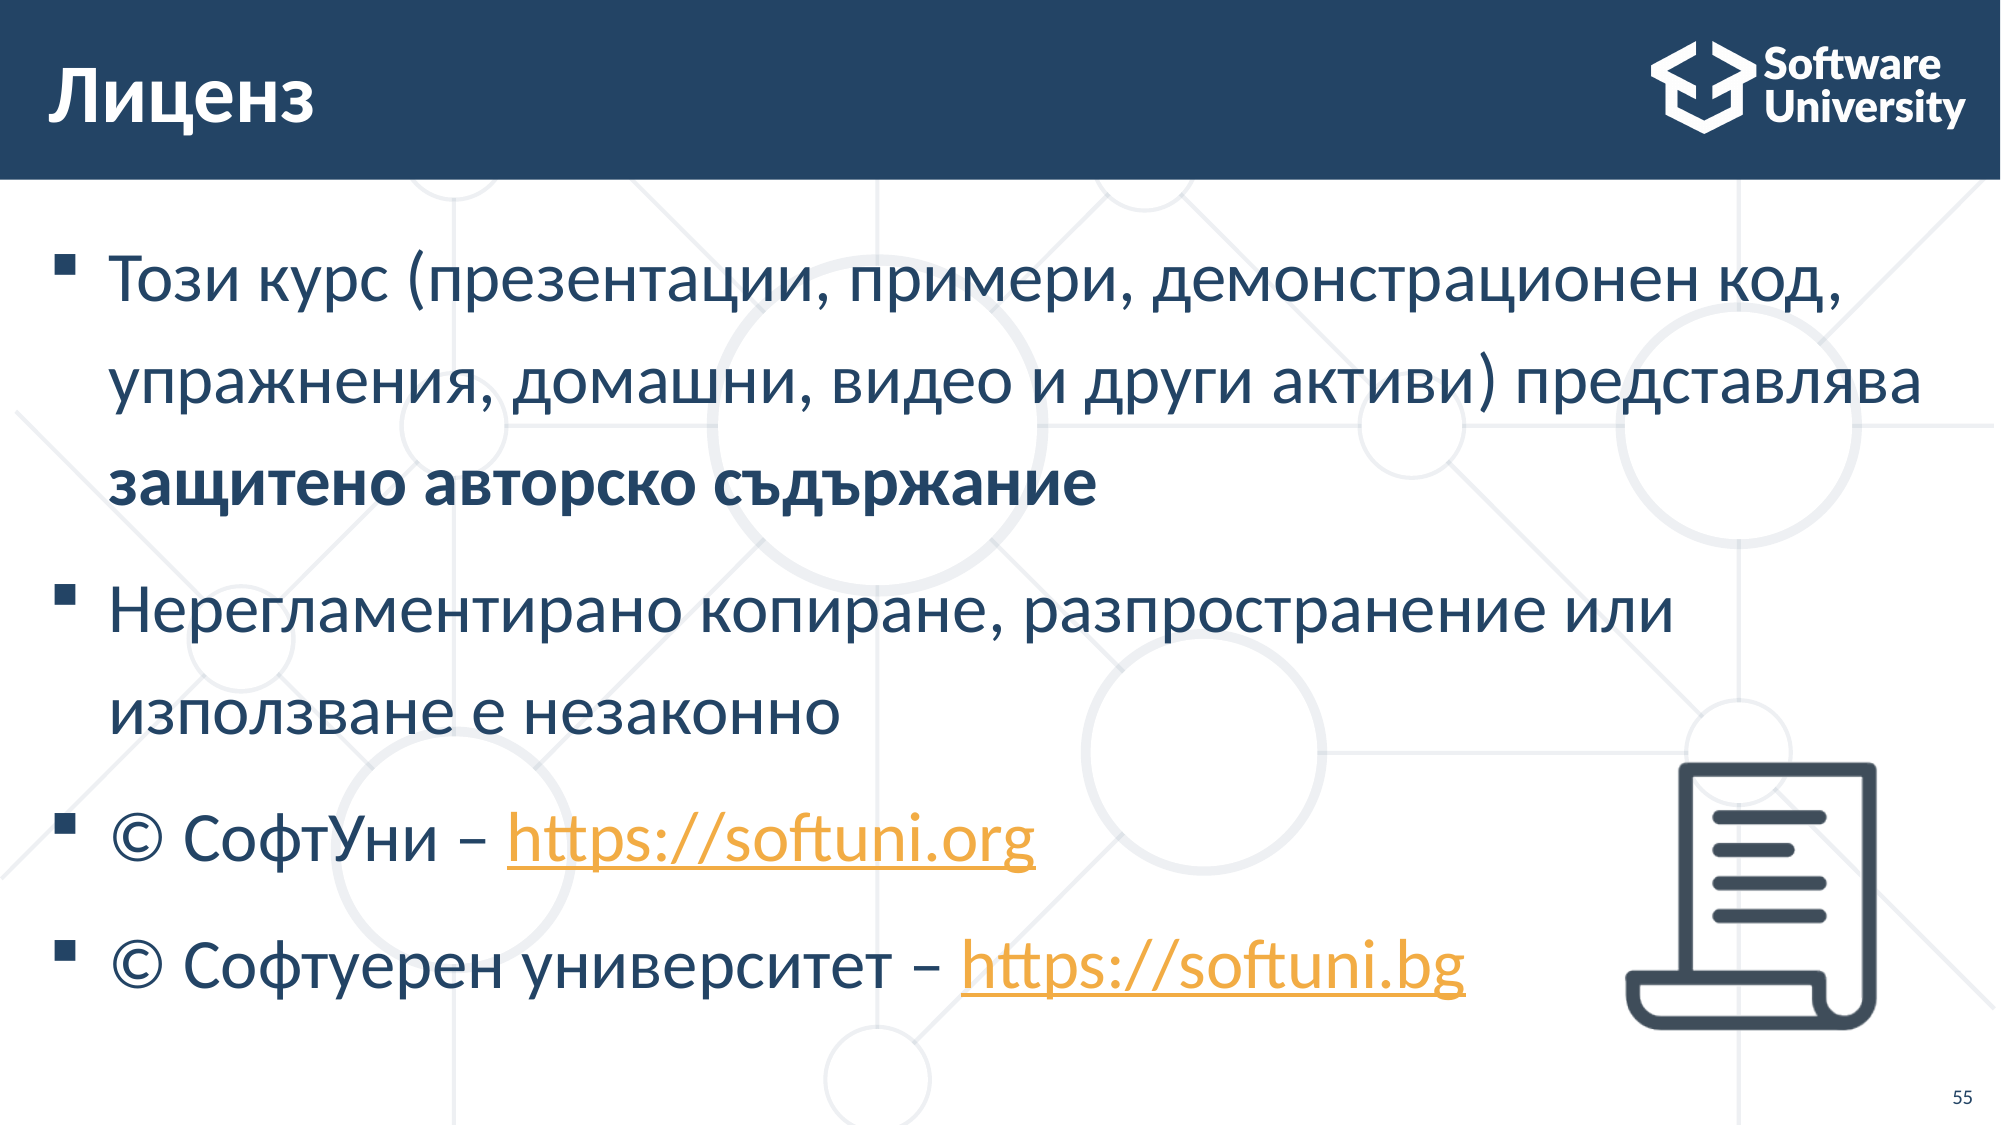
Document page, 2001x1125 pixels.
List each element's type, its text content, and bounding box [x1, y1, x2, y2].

picture [1598, 728, 1916, 1065]
list Този курс (презентации, примери, демонстрационен код, упражнения, домашни, видео и други активи) представлява защитено авторско съдържание Нерегламентирано копиране, разпространение или използване е незаконно © СофтУни – https://softuni.org © Софтуерен университет – https://softuni.bg [31, 208, 1970, 1104]
title Лиценз [31, 16, 1625, 162]
slide_number 55 [1927, 1067, 1989, 1117]
picture [1651, 41, 1966, 134]
